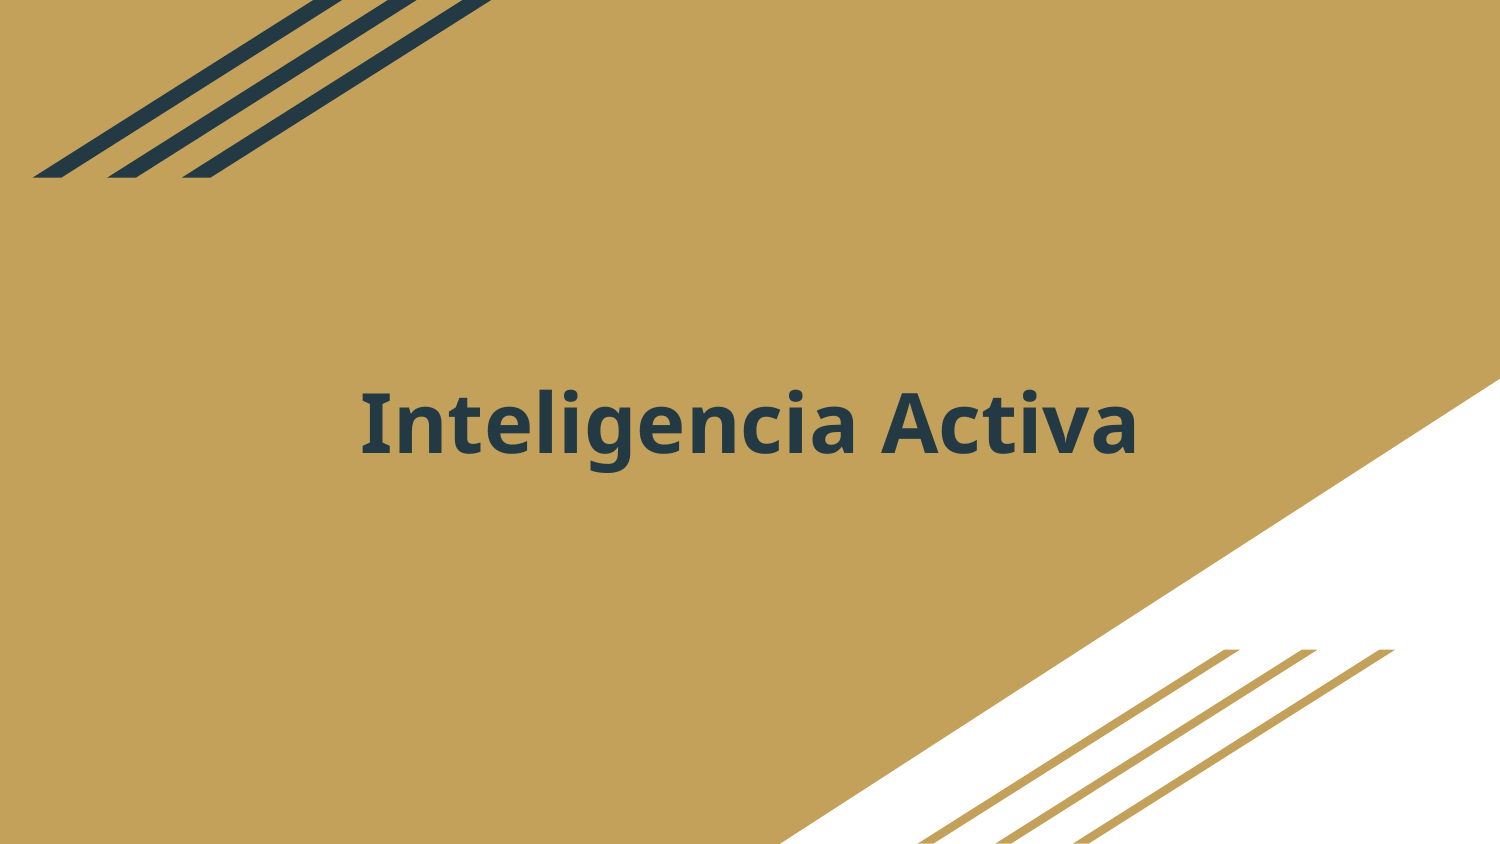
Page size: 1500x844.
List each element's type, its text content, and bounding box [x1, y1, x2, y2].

title Inteligencia Activa [309, 286, 1192, 557]
